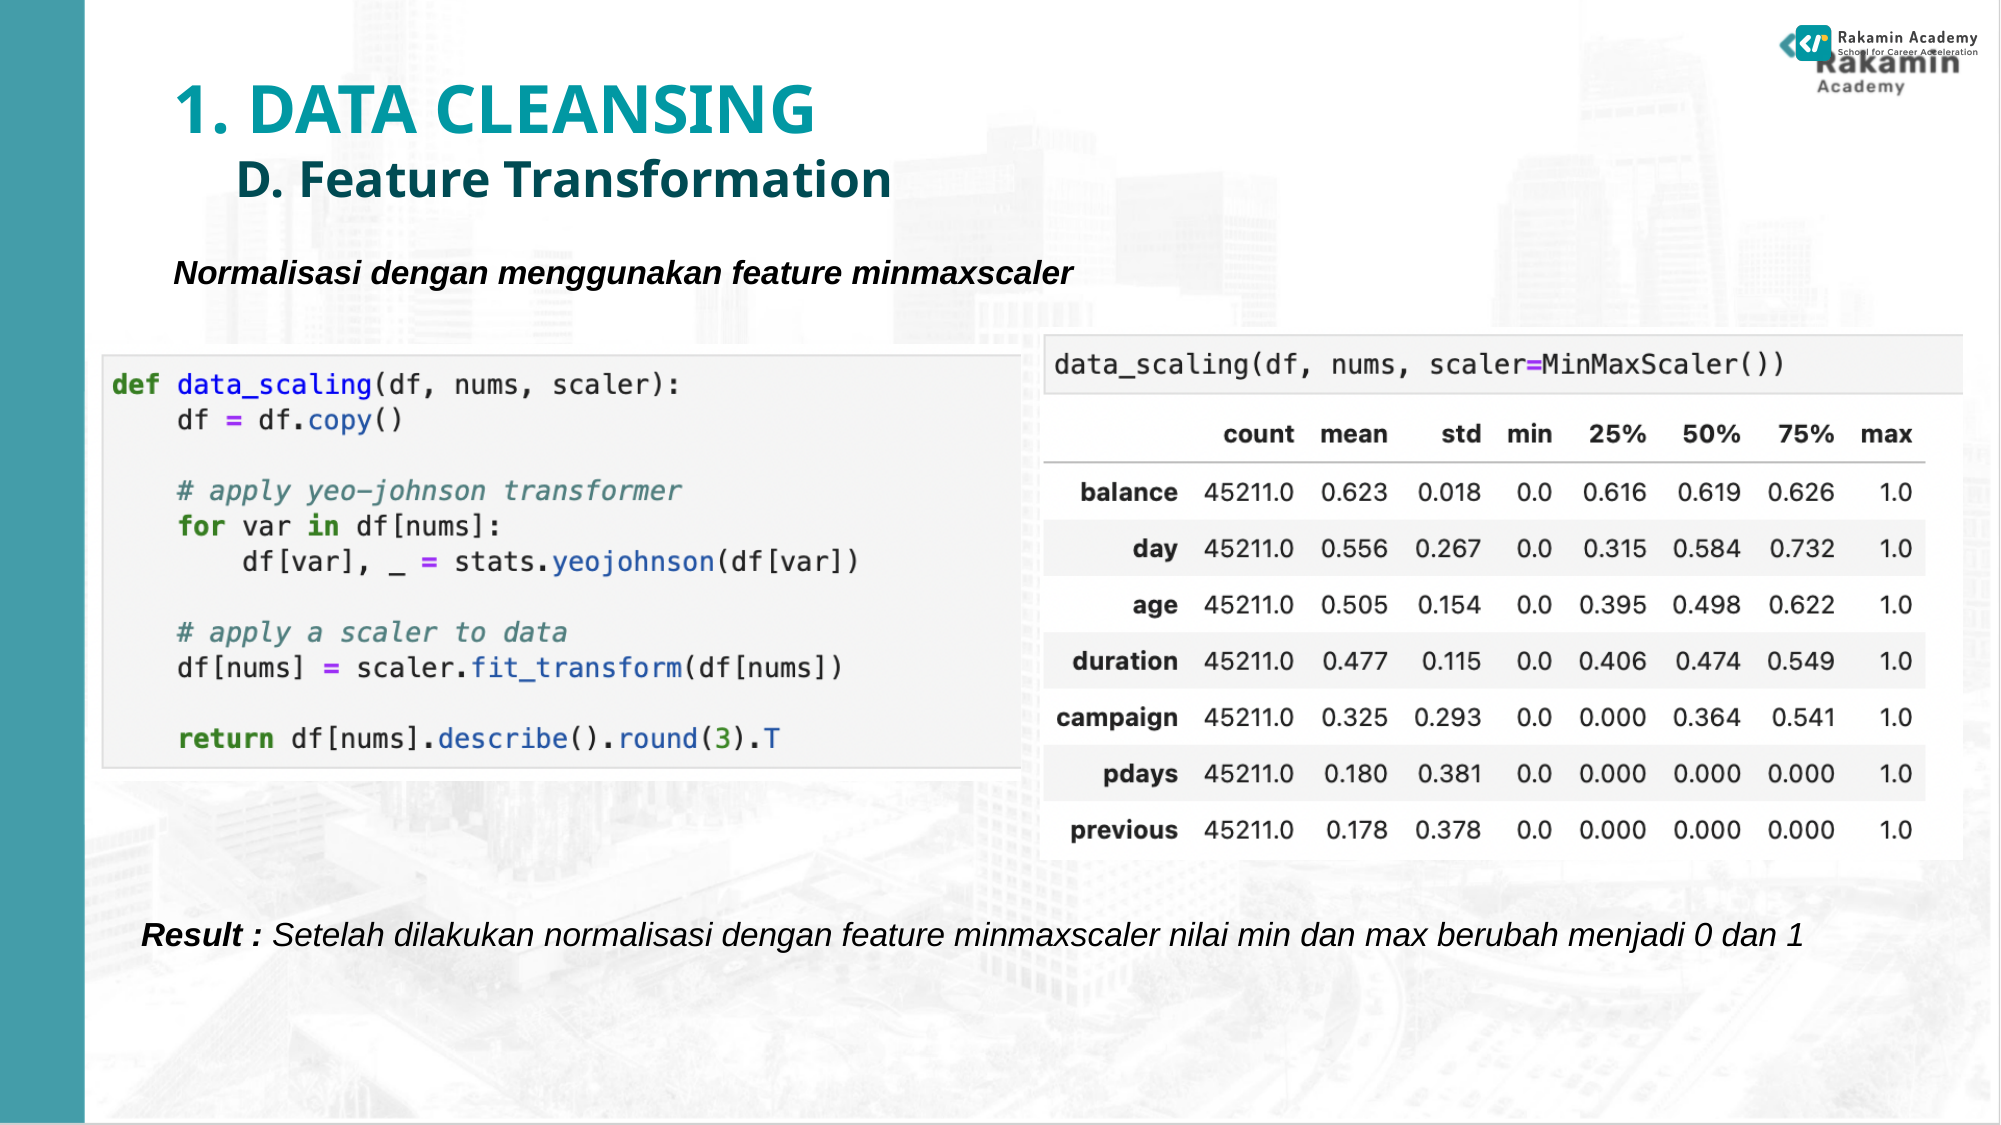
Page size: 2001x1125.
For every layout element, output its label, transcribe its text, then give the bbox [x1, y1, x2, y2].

text_box 1. DATA CLEANSING [158, 57, 1365, 155]
text_box Normalisasi dengan menggunakan feature minmaxscaler [158, 236, 1332, 307]
picture [0, 0, 2001, 1125]
text_box Result : Setelah dilakukan normalisasi dengan feature minmaxscaler nilai min dan max berubah menjadi 0 dan 1 [126, 898, 1874, 969]
text_box D. Feature Transformation [220, 137, 1427, 215]
